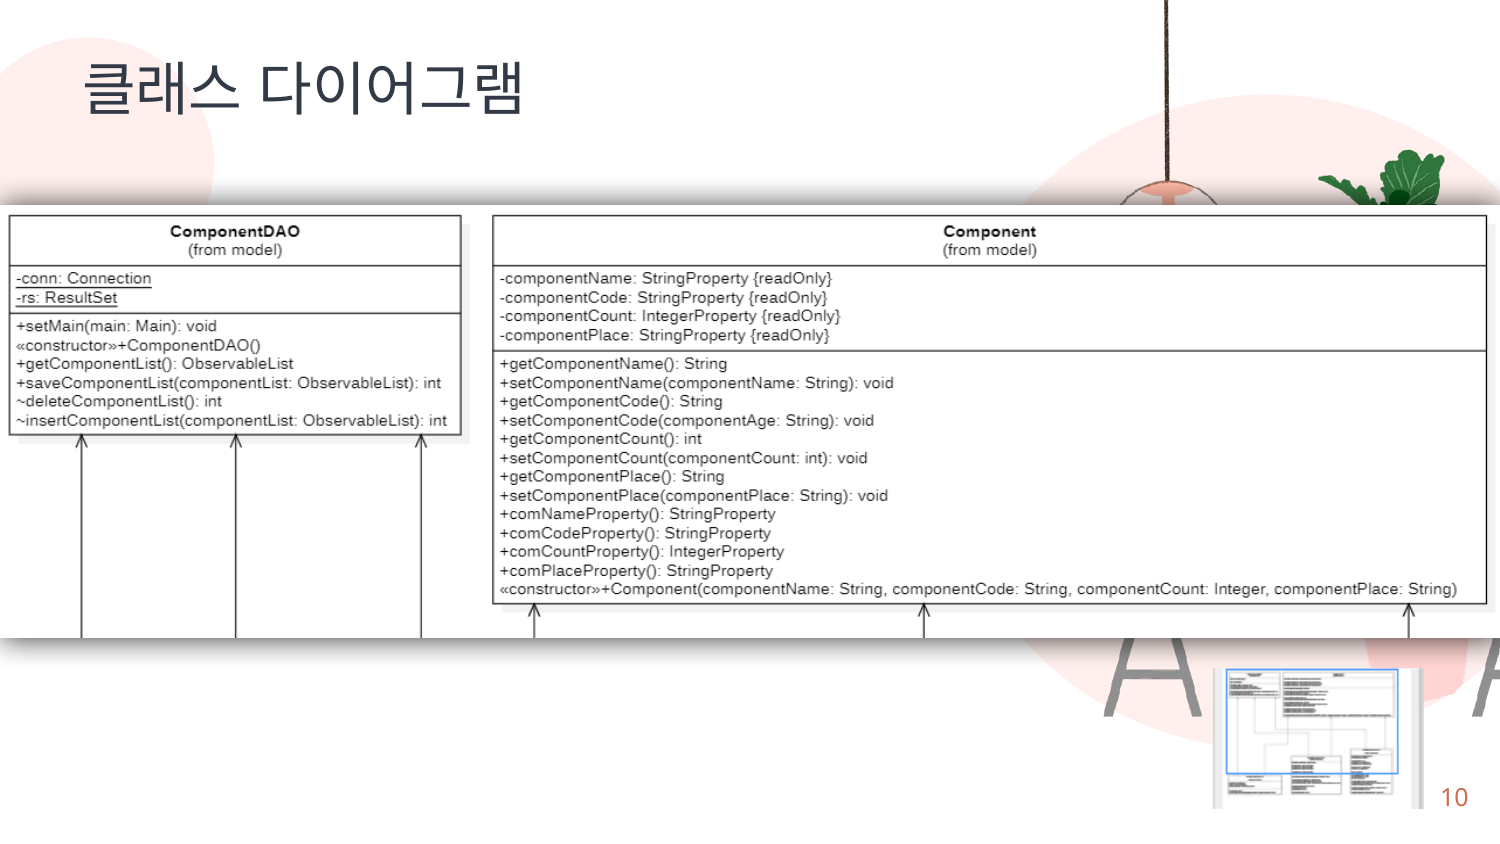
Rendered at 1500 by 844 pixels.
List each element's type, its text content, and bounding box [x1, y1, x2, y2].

text_box 클래스 다이어그램 [82, 51, 624, 132]
picture [0, 0, 1500, 810]
slide_number 10 [1378, 766, 1469, 832]
